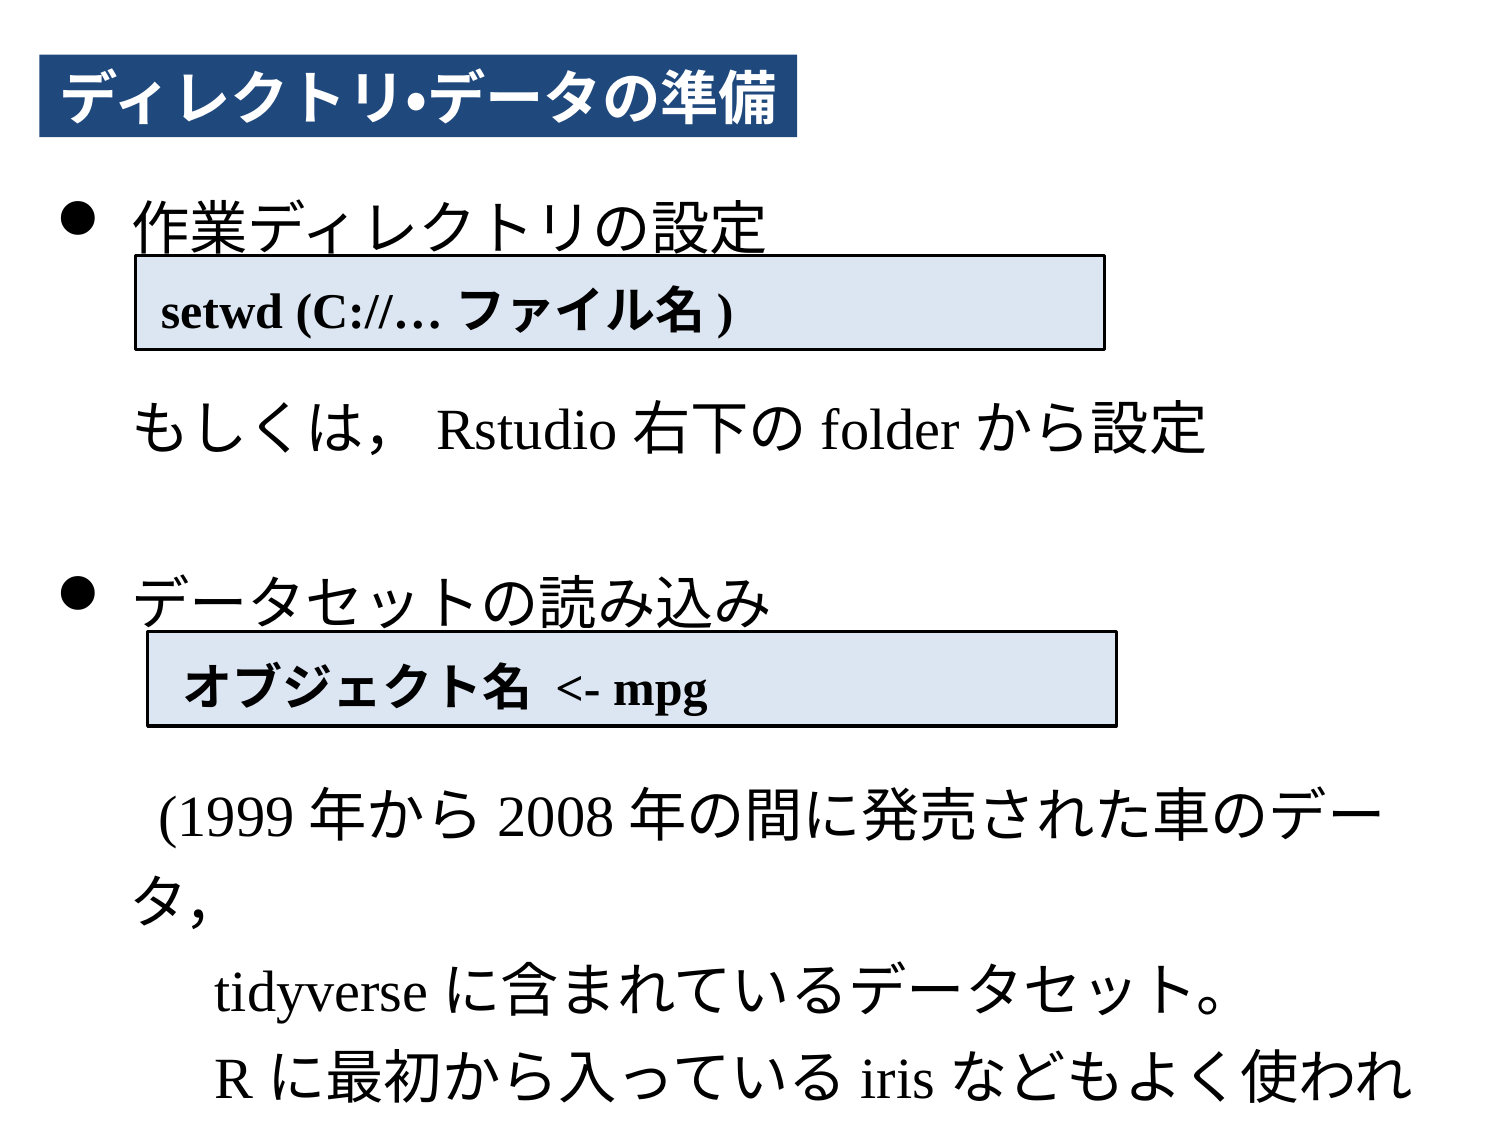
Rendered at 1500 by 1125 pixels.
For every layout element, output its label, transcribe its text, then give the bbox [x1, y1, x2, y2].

text_box オブジェクト名 <- mpg [145, 629, 1118, 728]
text_box ディレクトリ・データの準備 [37, 52, 799, 139]
text_box setwd (C://…ファイル名) [134, 253, 1106, 352]
text_box 作業ディレクトリの設定 もしくは，Rstudio右下のfolderから設定 データセットの読み込み (1999年から2008年の間に発売された車のデータ， tidyverseに含まれているデータセット。 Rに最初から入っているirisなどもよく使われる） [39, 154, 1455, 681]
